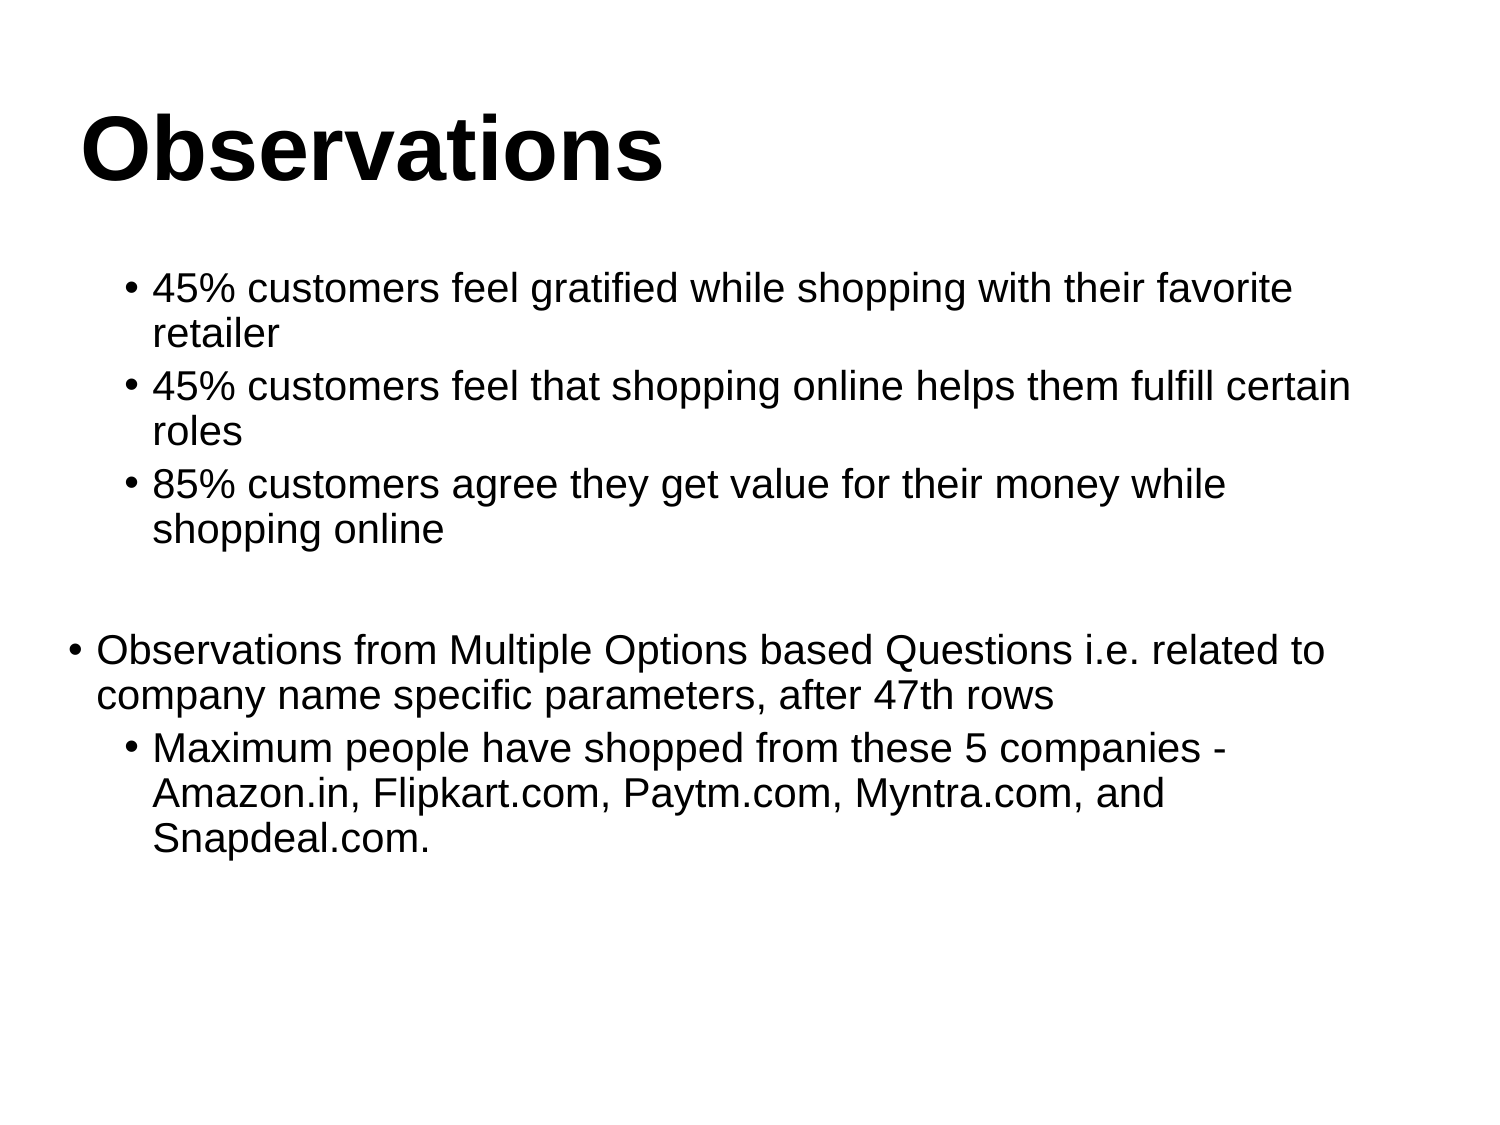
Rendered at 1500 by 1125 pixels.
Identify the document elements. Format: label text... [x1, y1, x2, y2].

title Observations [64, 54, 1218, 248]
list 45% customers feel gratified while shopping with their favorite retailer 45% customers feel that shopping online helps them fulfill certain roles 85% customers agree they get value for their money while shopping online Observations from Multiple Options based Questions i.e. related to company name specific parameters, after 47th rows Maximum people have shopped from these 5 companies - Amazon.in, Flipkart.com, Paytm.com, Myntra.com, and Snapdeal.com. [53, 259, 1400, 969]
